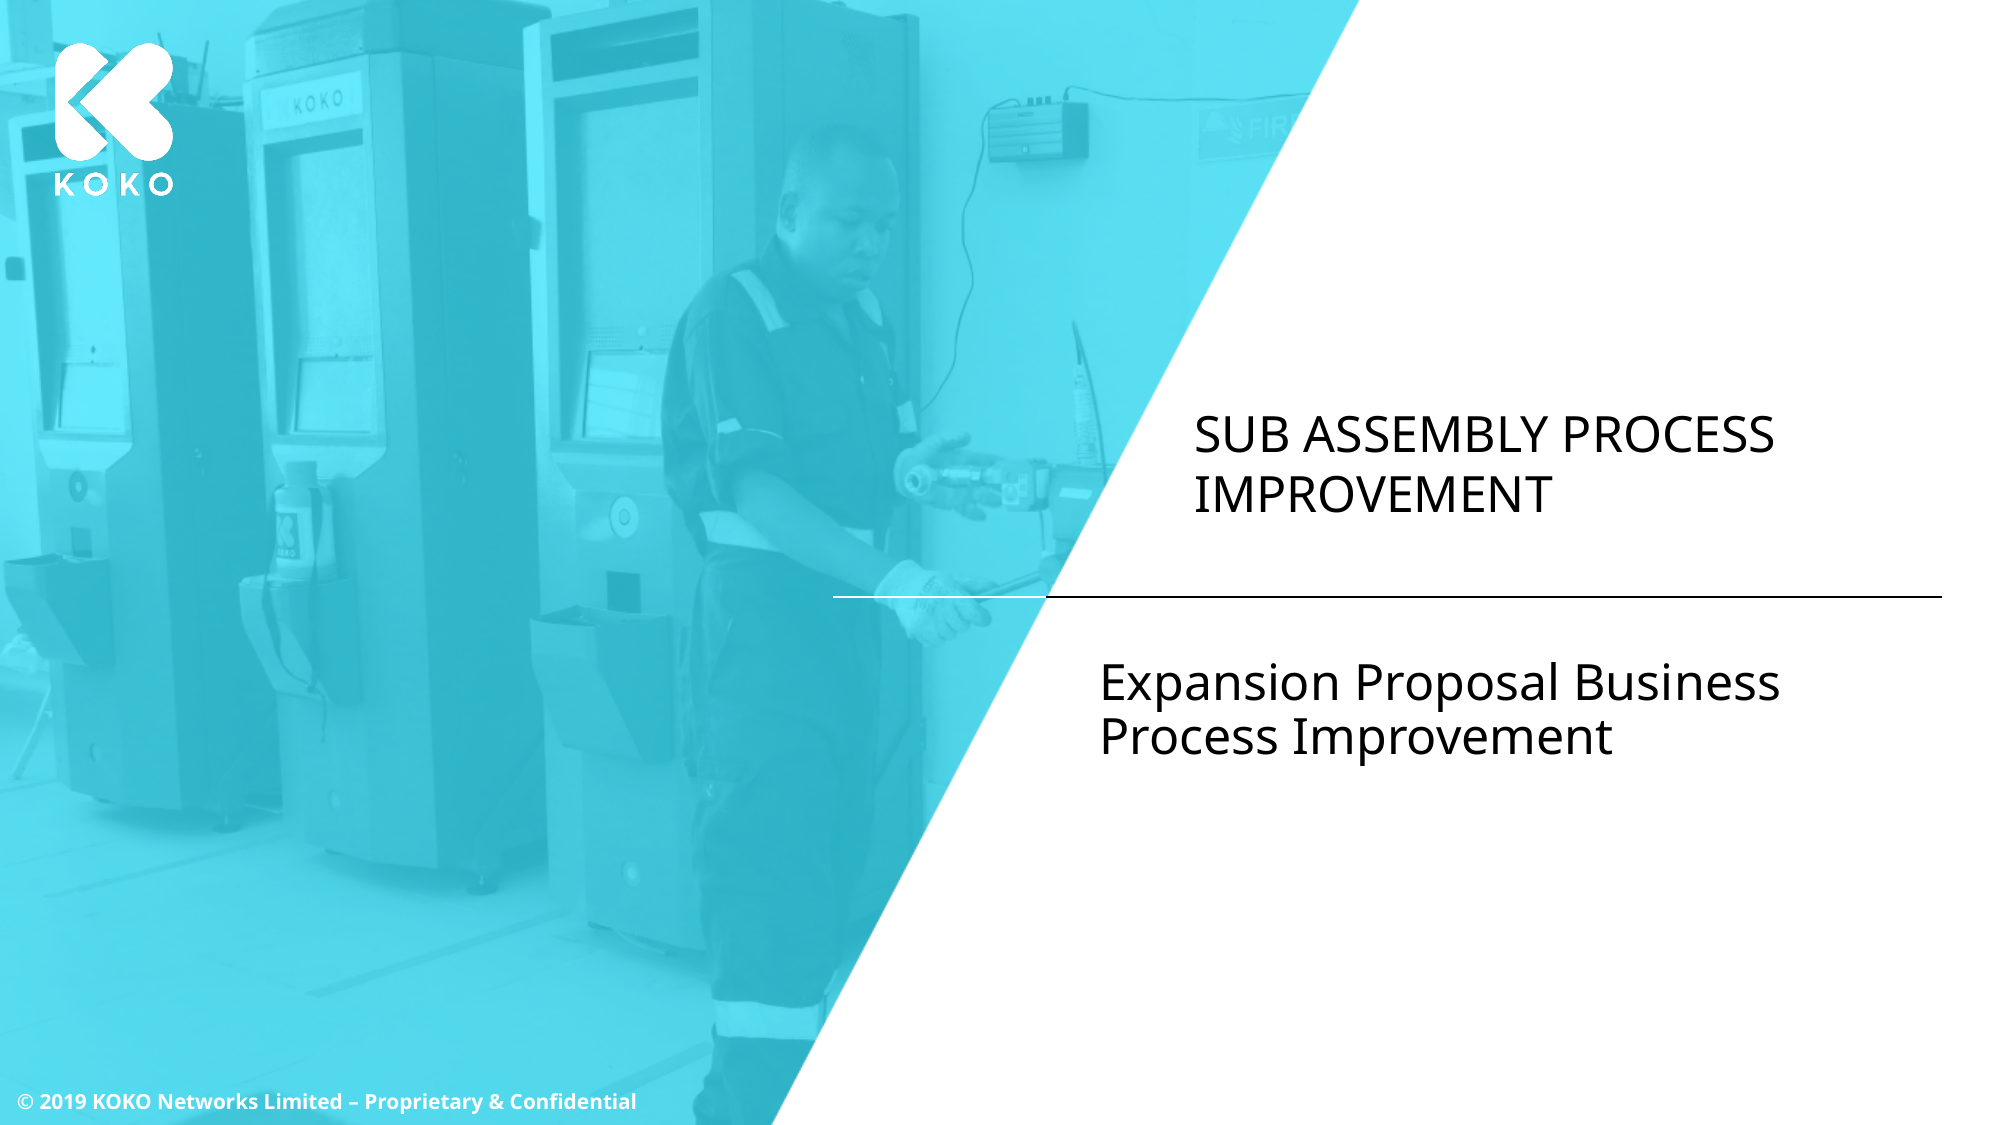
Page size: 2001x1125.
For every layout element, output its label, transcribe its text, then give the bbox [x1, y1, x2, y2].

picture [0, 0, 2000, 1125]
text_box SUB ASSEMBLY PROCESS IMPROVEMENT [1179, 387, 1847, 572]
text_box Expansion Proposal Business Process Improvement [1084, 642, 1865, 862]
